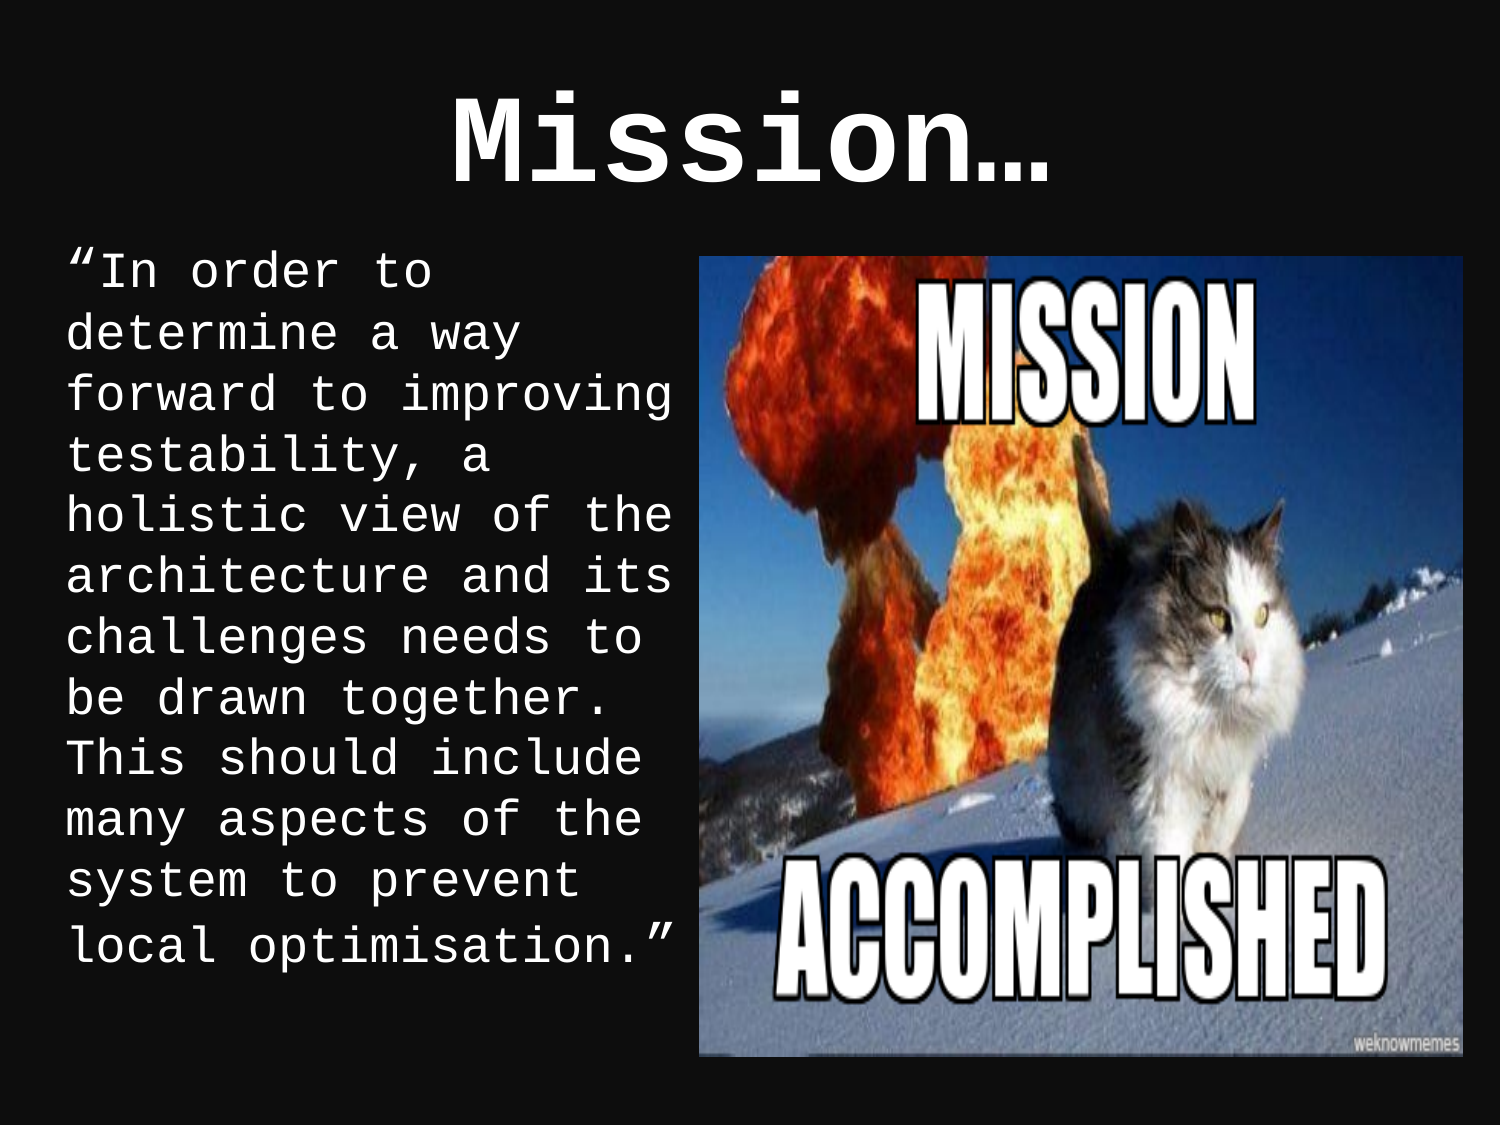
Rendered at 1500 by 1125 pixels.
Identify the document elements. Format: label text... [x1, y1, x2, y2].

title Mission… [50, 37, 1450, 225]
list “In order to determine a way forward to improving testability, a holistic view of the architecture and its challenges needs to be drawn together. This should include many aspects of the system to prevent local optimisation.” [50, 224, 700, 1088]
picture [699, 255, 1463, 1057]
